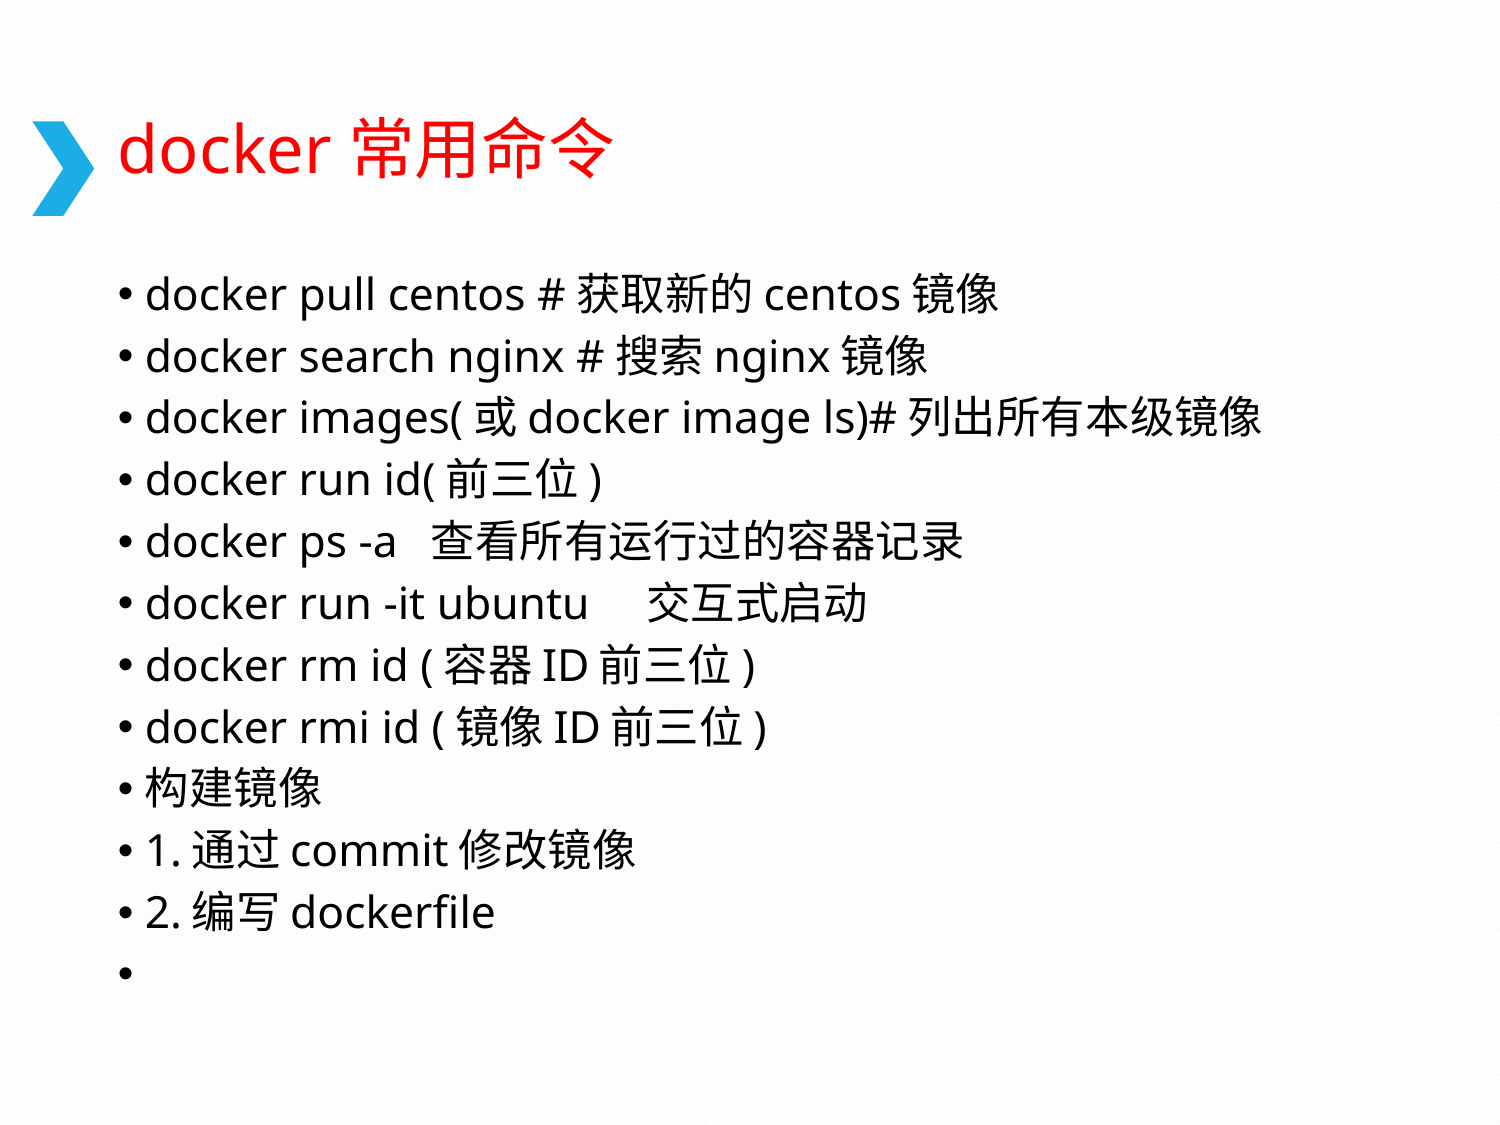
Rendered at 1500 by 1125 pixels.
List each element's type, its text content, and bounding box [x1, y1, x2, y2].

title docker常用命令 [103, 59, 1397, 197]
list docker pull centos #获取新的centos镜像 docker search nginx #搜索nginx镜像 docker images(或docker image ls)#列出所有本级镜像 docker run id(前三位) docker ps -a 查看所有运行过的容器记录 docker run -it ubuntu 交互式启动 docker rm id (容器ID前三位) docker rmi id (镜像ID前三位) 构建镜像 1.通过commit修改镜像 2.编写dockerfile [103, 197, 1397, 1014]
